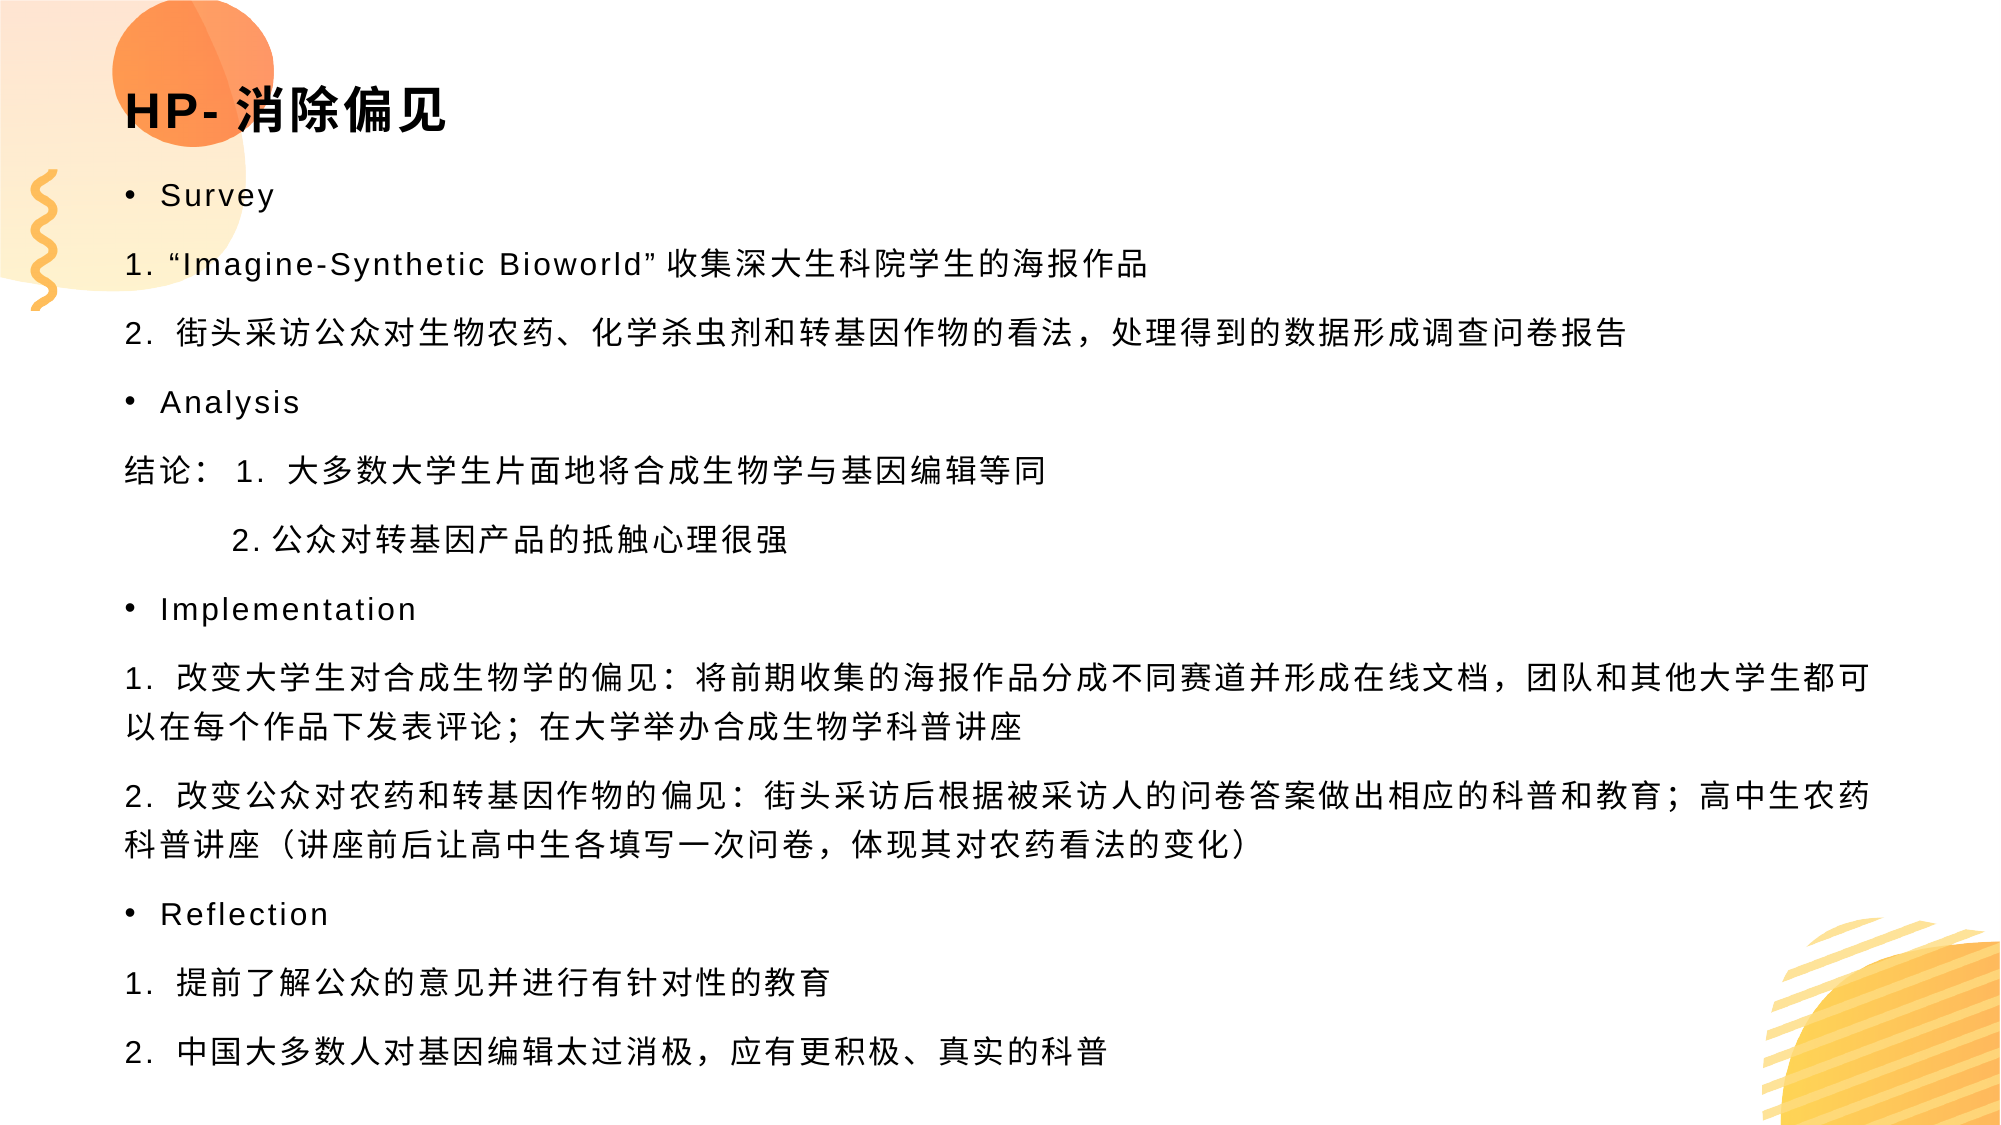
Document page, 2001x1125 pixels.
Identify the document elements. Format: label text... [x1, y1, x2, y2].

list Survey 1. “Imagine-Synthetic Bioworld”收集深大生科院学生的海报作品 2. 街头采访公众对生物农药、化学杀虫剂和转基因作物的看法，处理得到的数据形成调查问卷报告 Analysis 结论：1. 大多数大学生片面地将合成生物学与基因编辑等同 2.公众对转基因产品的抵触心理很强 Implementation 1. 改变大学生对合成生物学的偏见：将前期收集的海报作品分成不同赛道并形成在线文档，团队和其他大学生都可以在每个作品下发表评论；在大学举办合成生物学科普讲座 2. 改变公众对农药和转基因作物的偏见：街头采访后根据被采访人的问卷答案做出相应的科普和教育；高中生农药科普讲座（讲座前后让高中生各填写一次问卷，体现其对农药看法的变化） Reflection 1. 提前了解公众的意见并进行有针对性的教育 2. 中国大多数人对基因编辑太过消极，应有更积极、真实的科普 [109, 156, 1891, 1083]
title HP-消除偏见 [109, 72, 1891, 146]
picture [0, 0, 2001, 1125]
